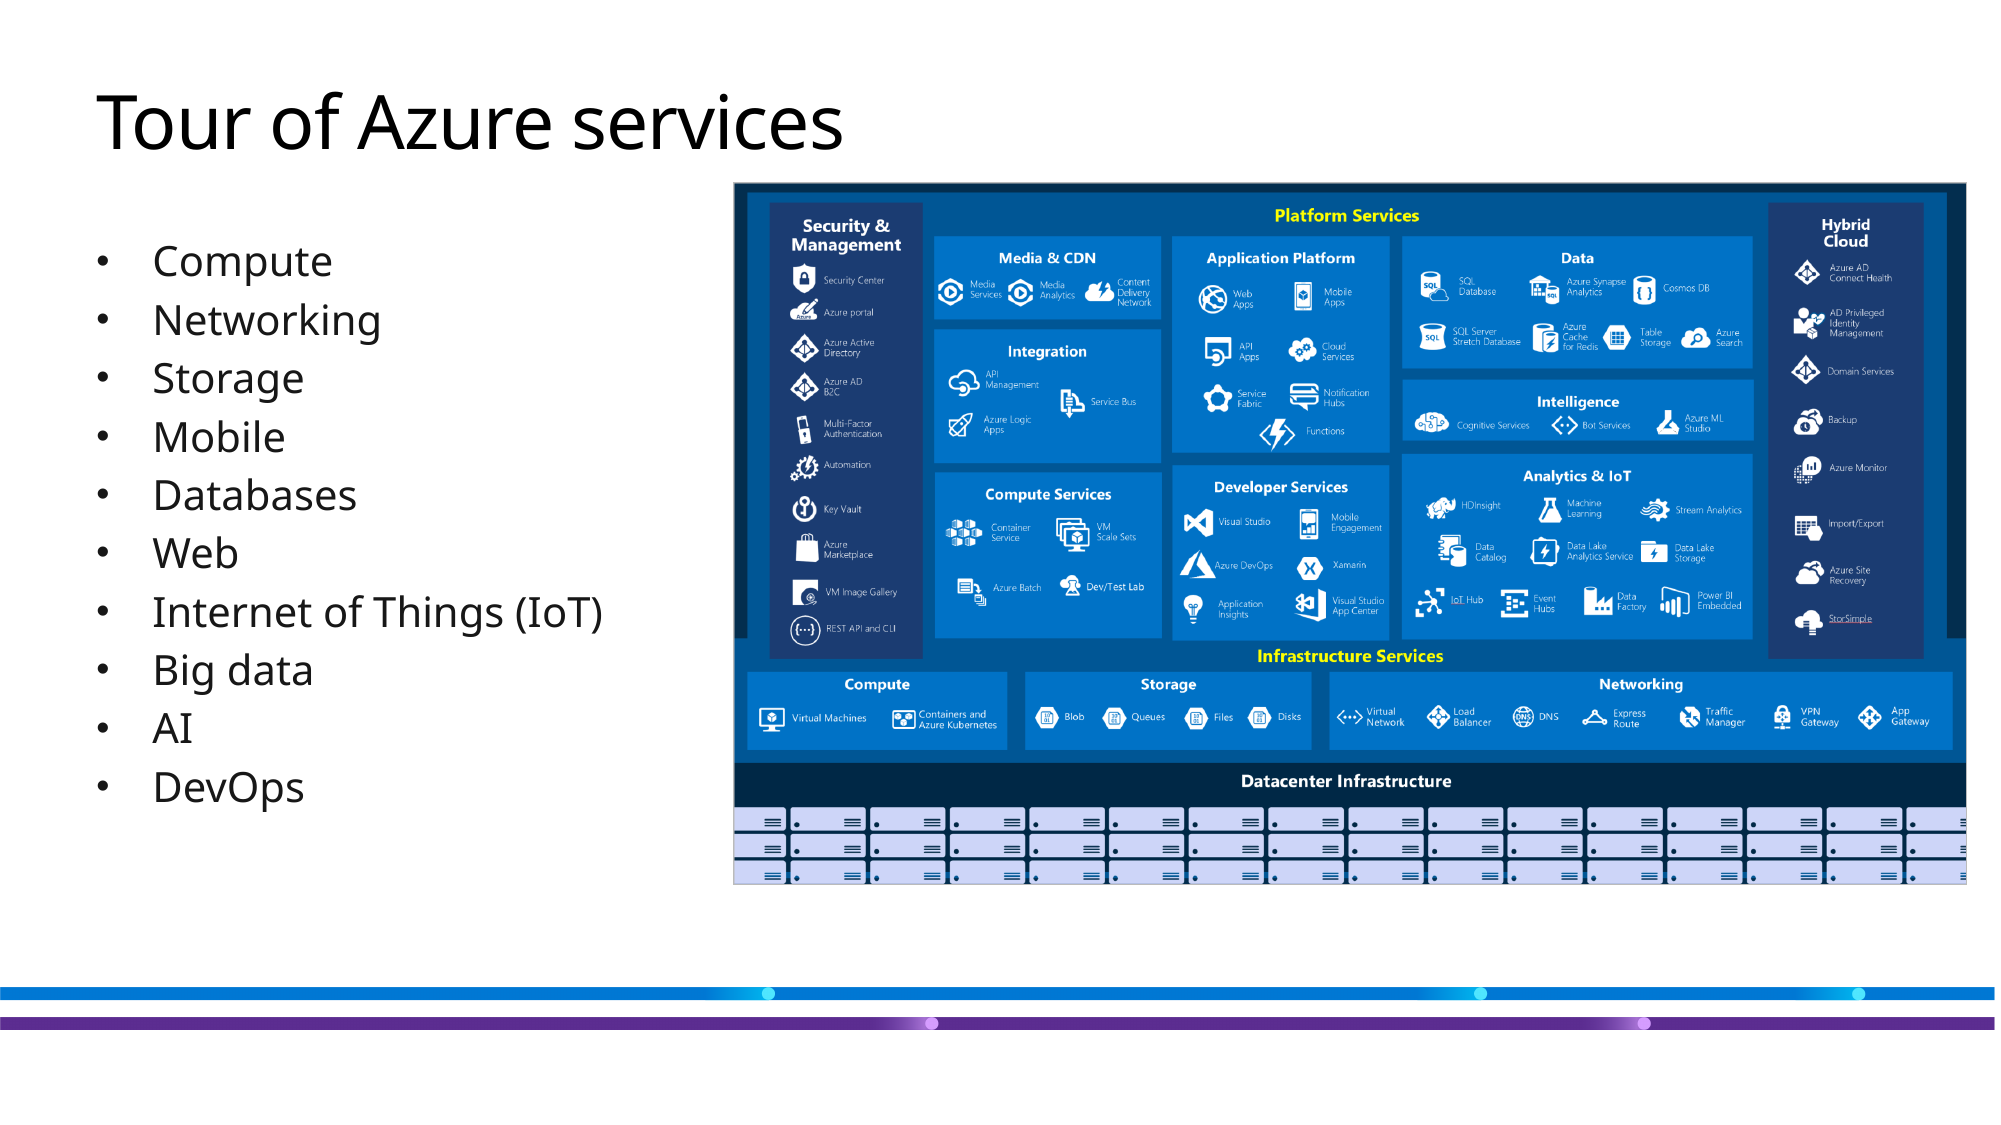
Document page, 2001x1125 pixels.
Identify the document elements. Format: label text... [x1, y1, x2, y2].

title Tour of Azure services [96, 75, 1904, 166]
picture [732, 181, 1967, 885]
list Compute Networking Storage Mobile Databases Web Internet of Things (IoT) Big data AI DevOps [96, 235, 732, 831]
picture [0, 987, 2000, 1030]
